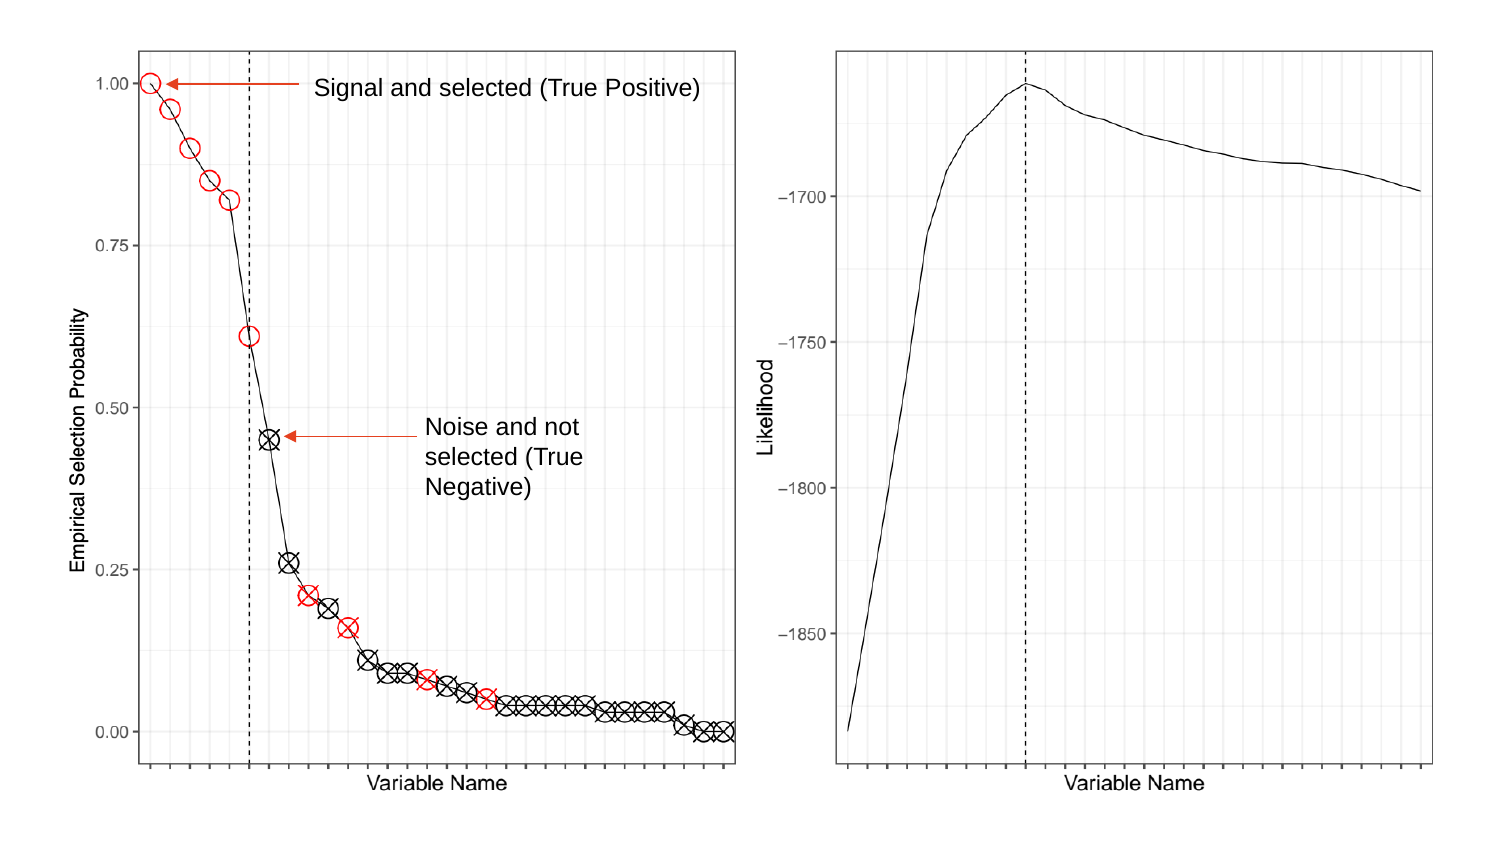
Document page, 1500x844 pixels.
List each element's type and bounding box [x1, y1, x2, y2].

picture [52, 34, 1448, 810]
